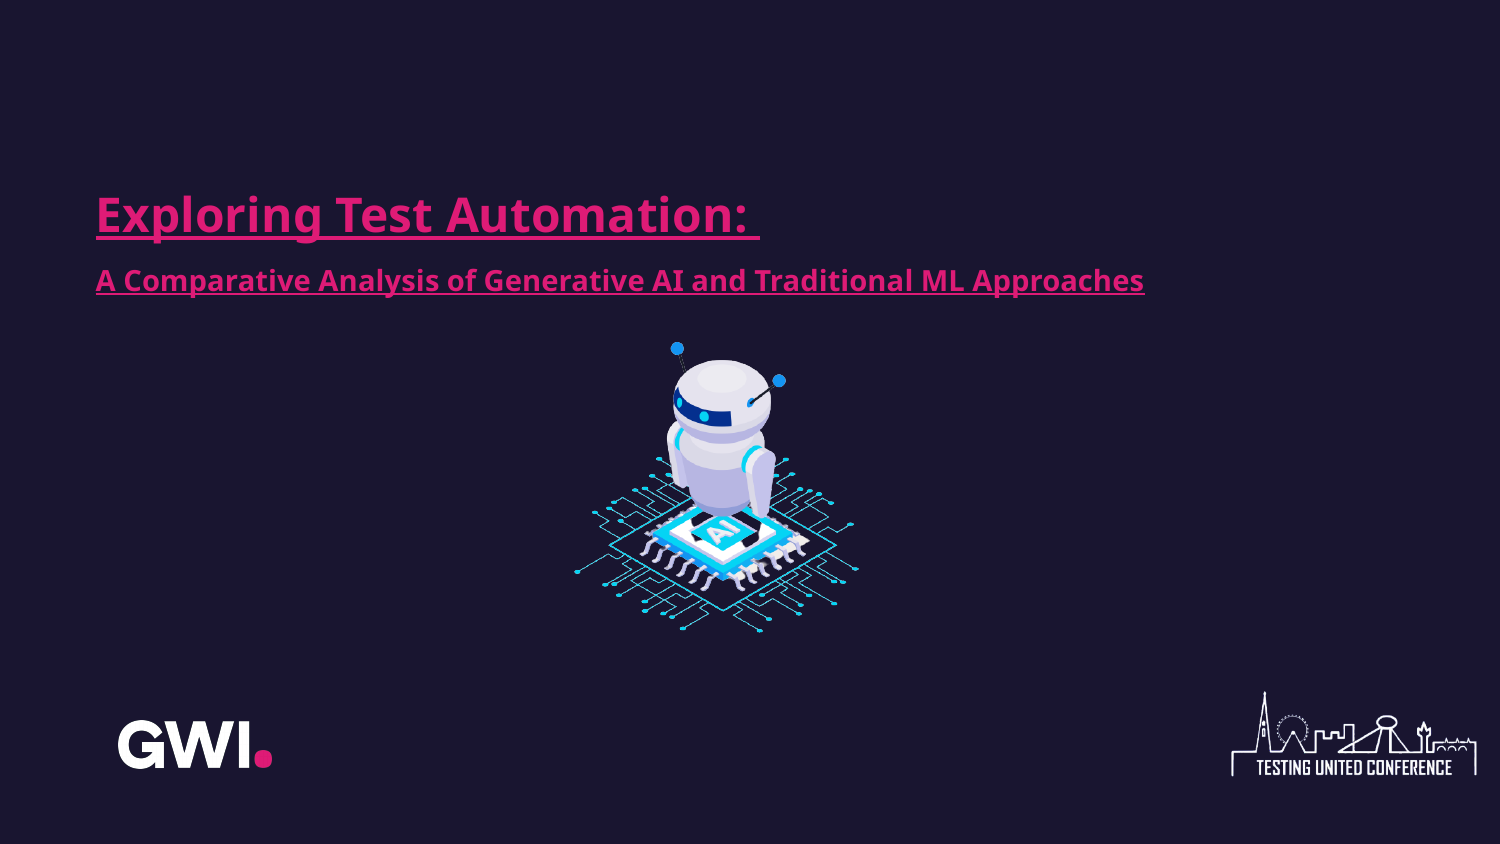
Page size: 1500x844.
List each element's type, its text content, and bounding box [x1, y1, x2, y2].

picture [1190, 570, 1500, 844]
title Exploring Test Automation: A Comparative Analysis of Generative AI and Traditional ML Approaches [80, 150, 1310, 441]
picture [118, 720, 272, 769]
picture [538, 310, 893, 664]
